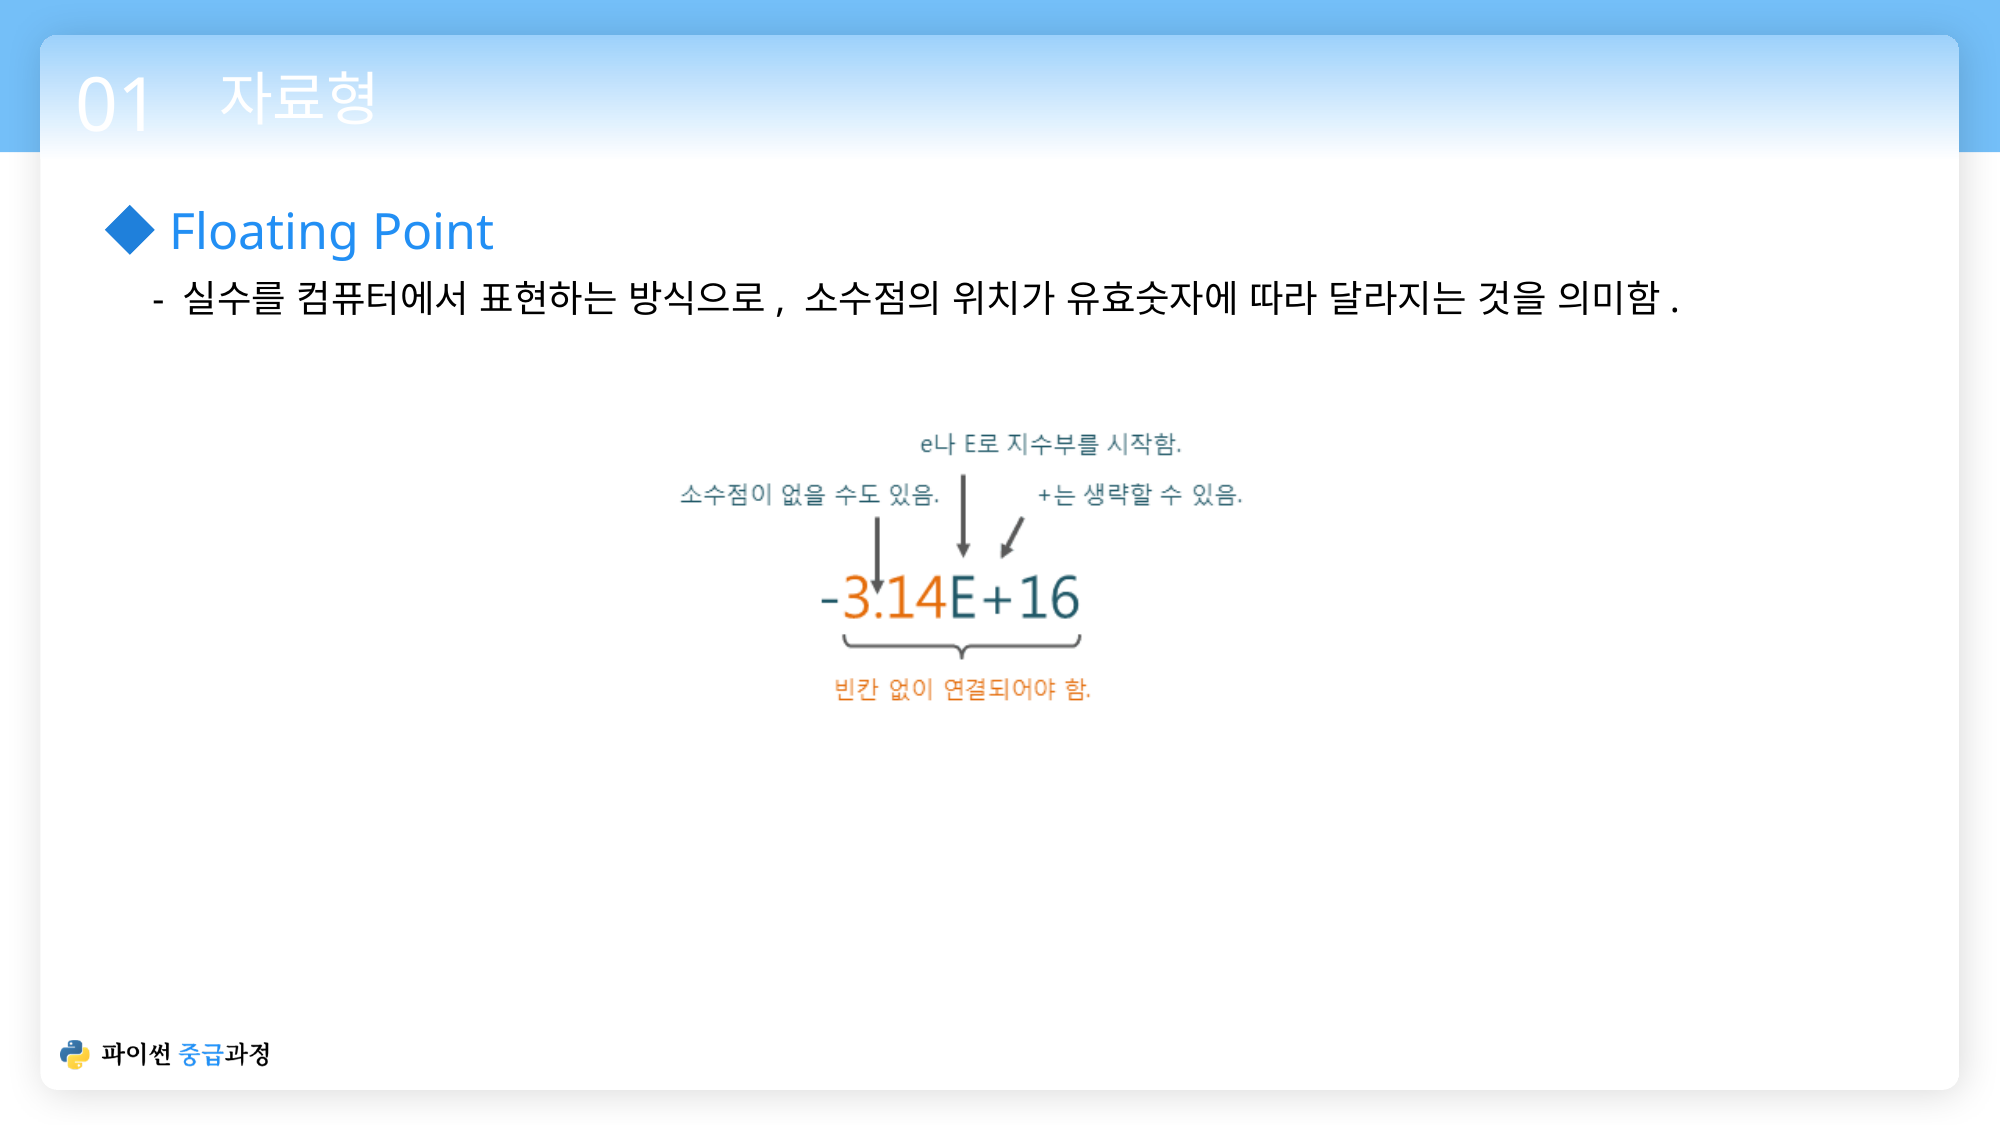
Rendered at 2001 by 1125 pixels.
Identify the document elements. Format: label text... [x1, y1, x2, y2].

text_box Floating Point [154, 191, 1726, 267]
text_box 자료형 [204, 54, 940, 140]
text_box [103, 203, 157, 257]
text_box [39, 34, 1961, 1091]
picture [672, 413, 1252, 710]
text_box [0, 0, 2000, 153]
text_box - 실수를 컴퓨터에서 표현하는 방식으로, 소수점의 위치가 유효숫자에 따라 달라지는 것을 의미함. [137, 267, 1726, 328]
table_cell [1961, 56, 1967, 153]
text_box 01 [60, 48, 213, 154]
picture [60, 1038, 274, 1071]
